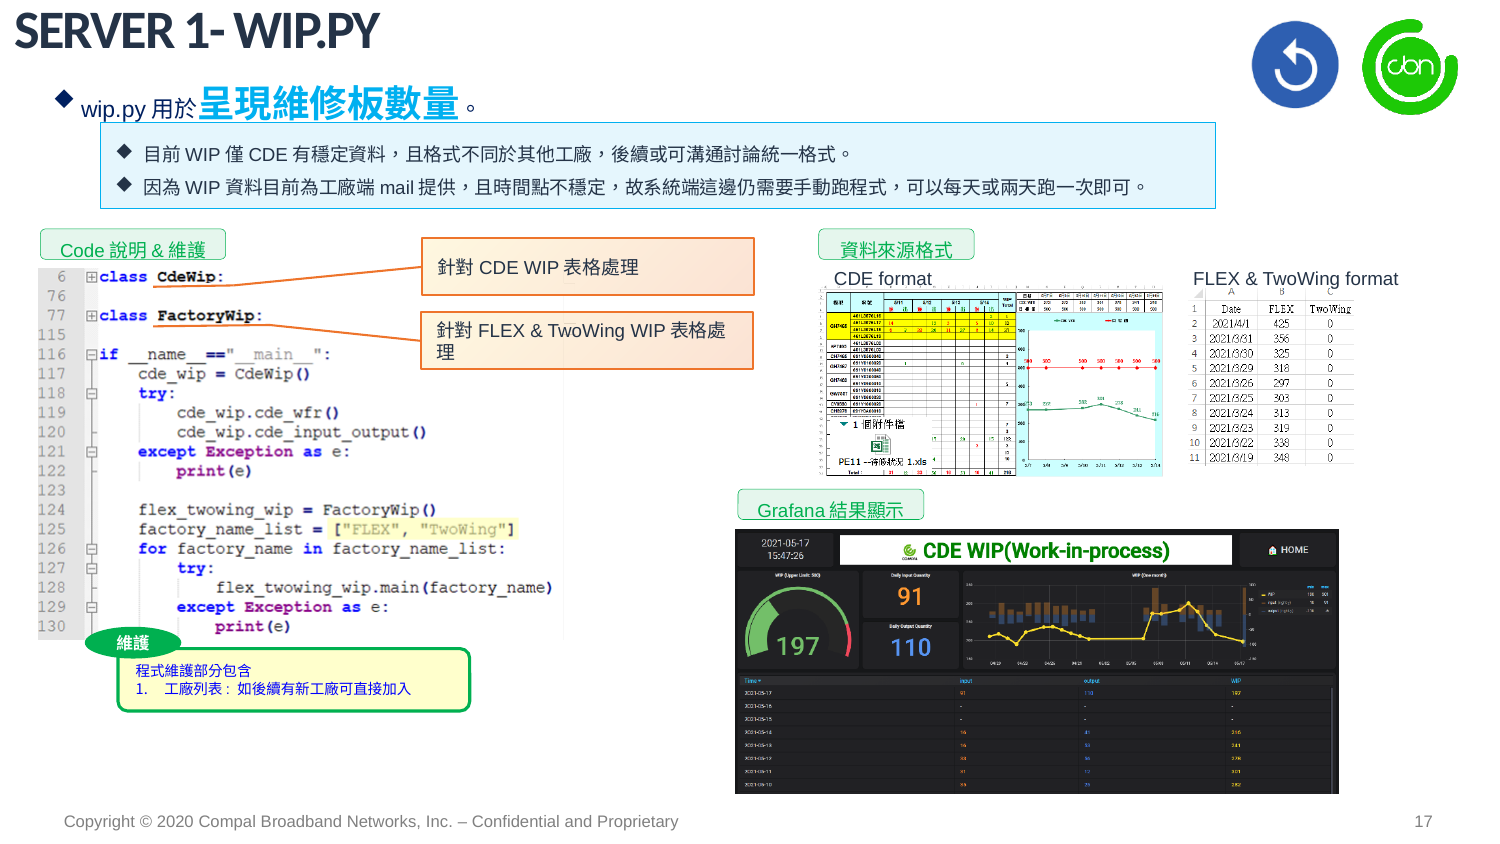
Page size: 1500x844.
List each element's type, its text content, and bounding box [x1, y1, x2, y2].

text_box wip.py用於呈現維修板數量。 [38, 49, 1171, 132]
text_box 目前WIP僅CDE有穩定資料，且格式不同於其他工廠，後續或可溝通討論統一格式。 因為WIP資料目前為工廠端mail提供，且時間點不穩定，故系統端這邊仍需要手動跑程式，可以每天或兩天跑一次即可。 [98, 120, 1218, 210]
picture [1251, 20, 1339, 111]
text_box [735, 488, 1339, 794]
picture [1362, 19, 1458, 115]
picture [830, 416, 932, 470]
text_box Server 1- wip.py [0, 0, 1375, 86]
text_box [37, 228, 754, 712]
slide_number 17 [1372, 802, 1448, 839]
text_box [818, 228, 1419, 478]
